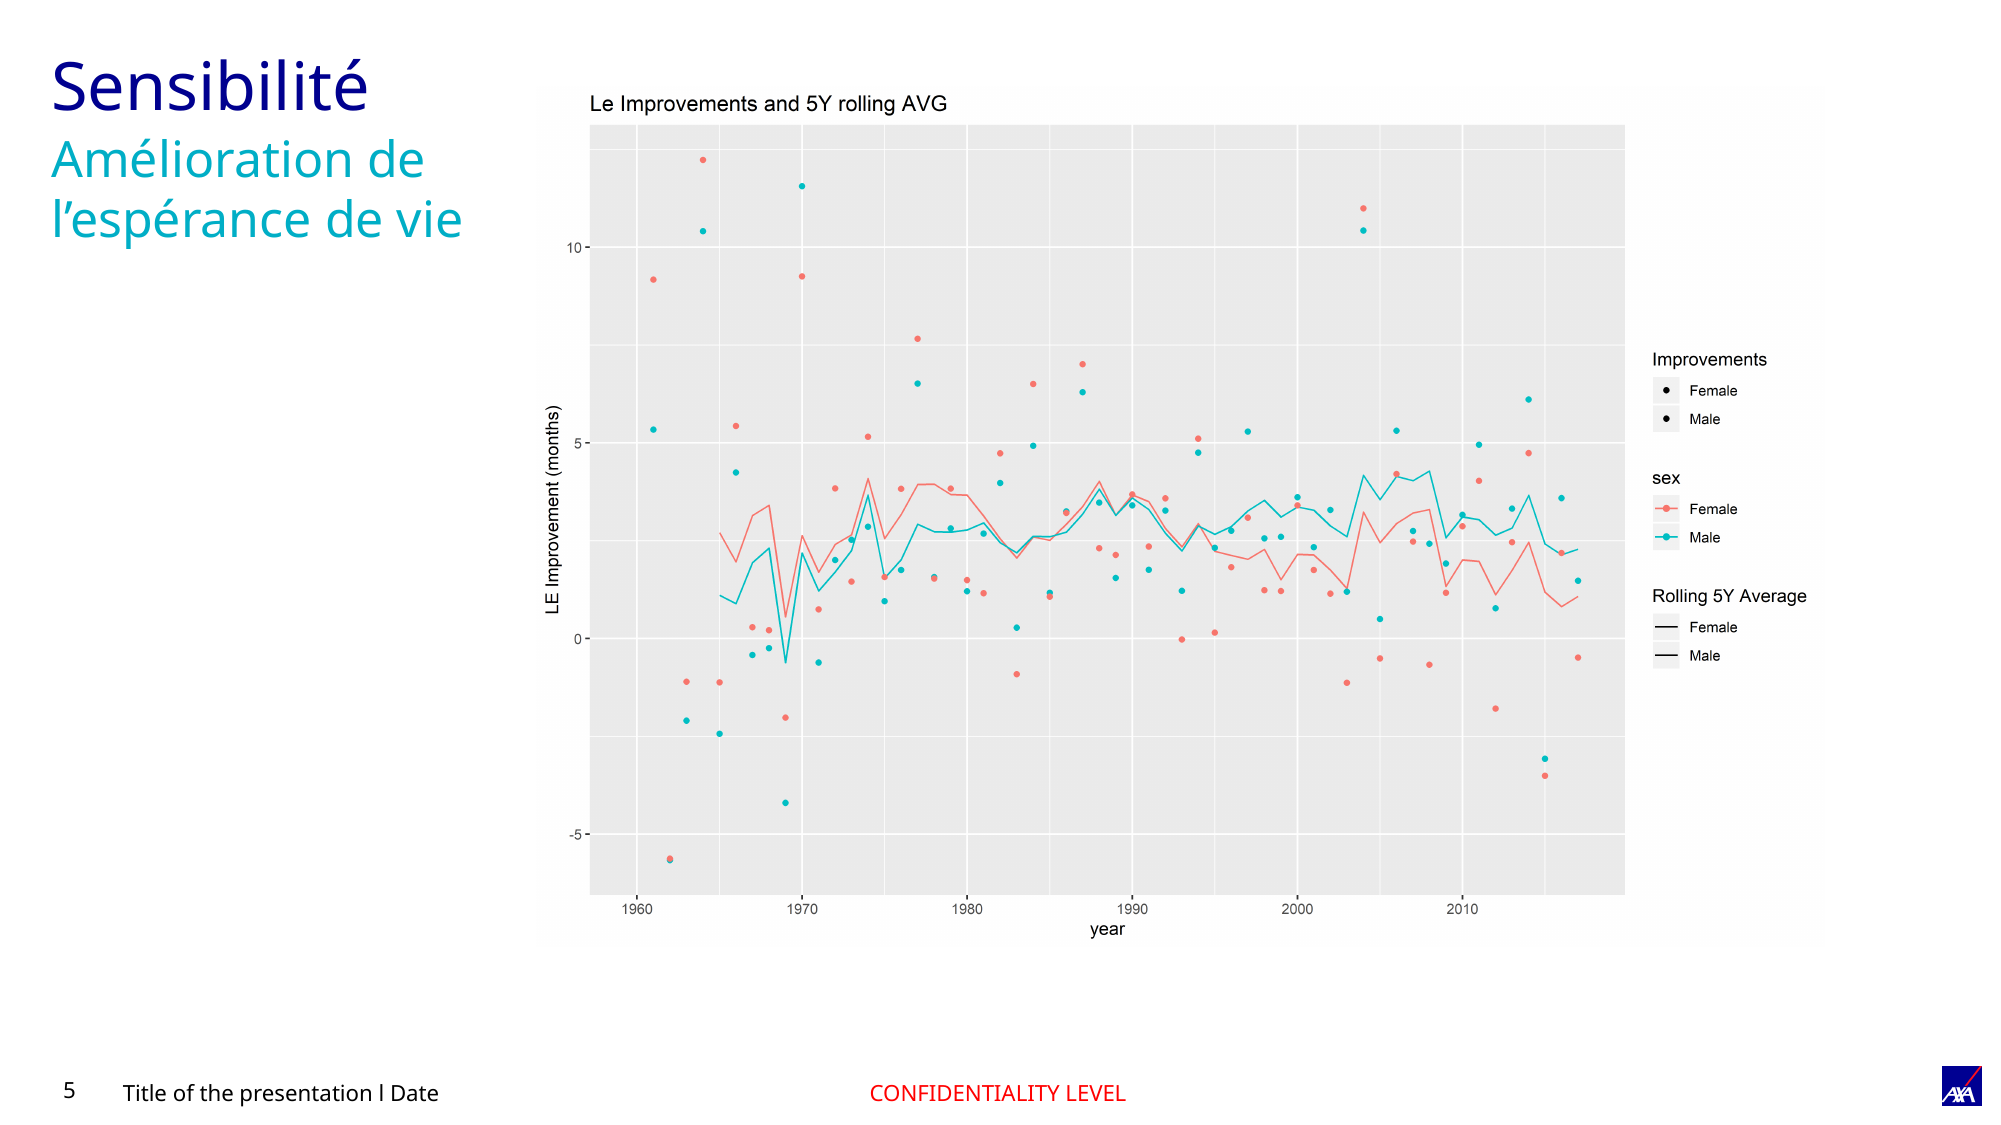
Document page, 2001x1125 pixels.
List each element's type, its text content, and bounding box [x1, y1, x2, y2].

list Amélioration de l’espérance de vie [51, 156, 502, 219]
picture [1942, 1066, 1982, 1106]
picture [535, 86, 1826, 947]
slide_number Title of the presentation l Date [109, 1073, 594, 1112]
title Sensibilité [51, 45, 1981, 123]
footer CONFIDENTIALITY LEVEL [727, 1073, 1269, 1112]
